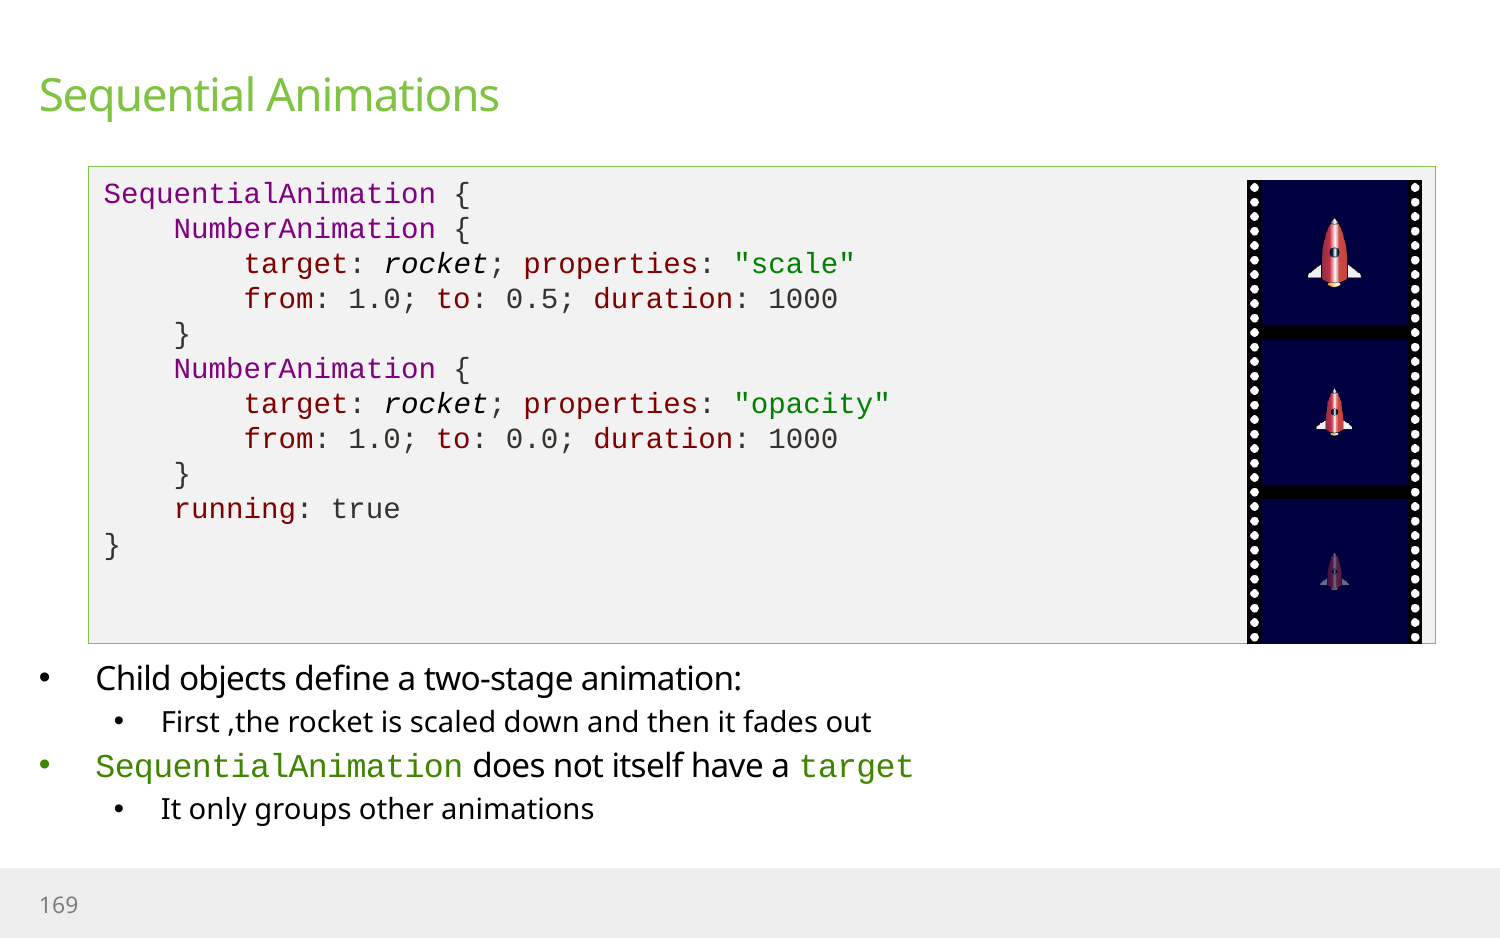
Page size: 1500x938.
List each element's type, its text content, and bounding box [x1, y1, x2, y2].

picture [1247, 180, 1422, 644]
list Child objects define a two-stage animation: First ,the rocket is scaled down and then it fades out SequentialAnimation does not itself have a target It only groups other animations [39, 657, 1272, 860]
text_box SequentialAnimation { NumberAnimation { target: rocket; properties: "scale" from: 1.0; to: 0.5; duration: 1000 } NumberAnimation { target: rocket; properties: "opacity" from: 1.0; to: 0.0; duration: 1000 } running: true } [88, 166, 1436, 644]
title Sequential Animations [39, 66, 1052, 196]
slide_number 169 [39, 892, 410, 921]
